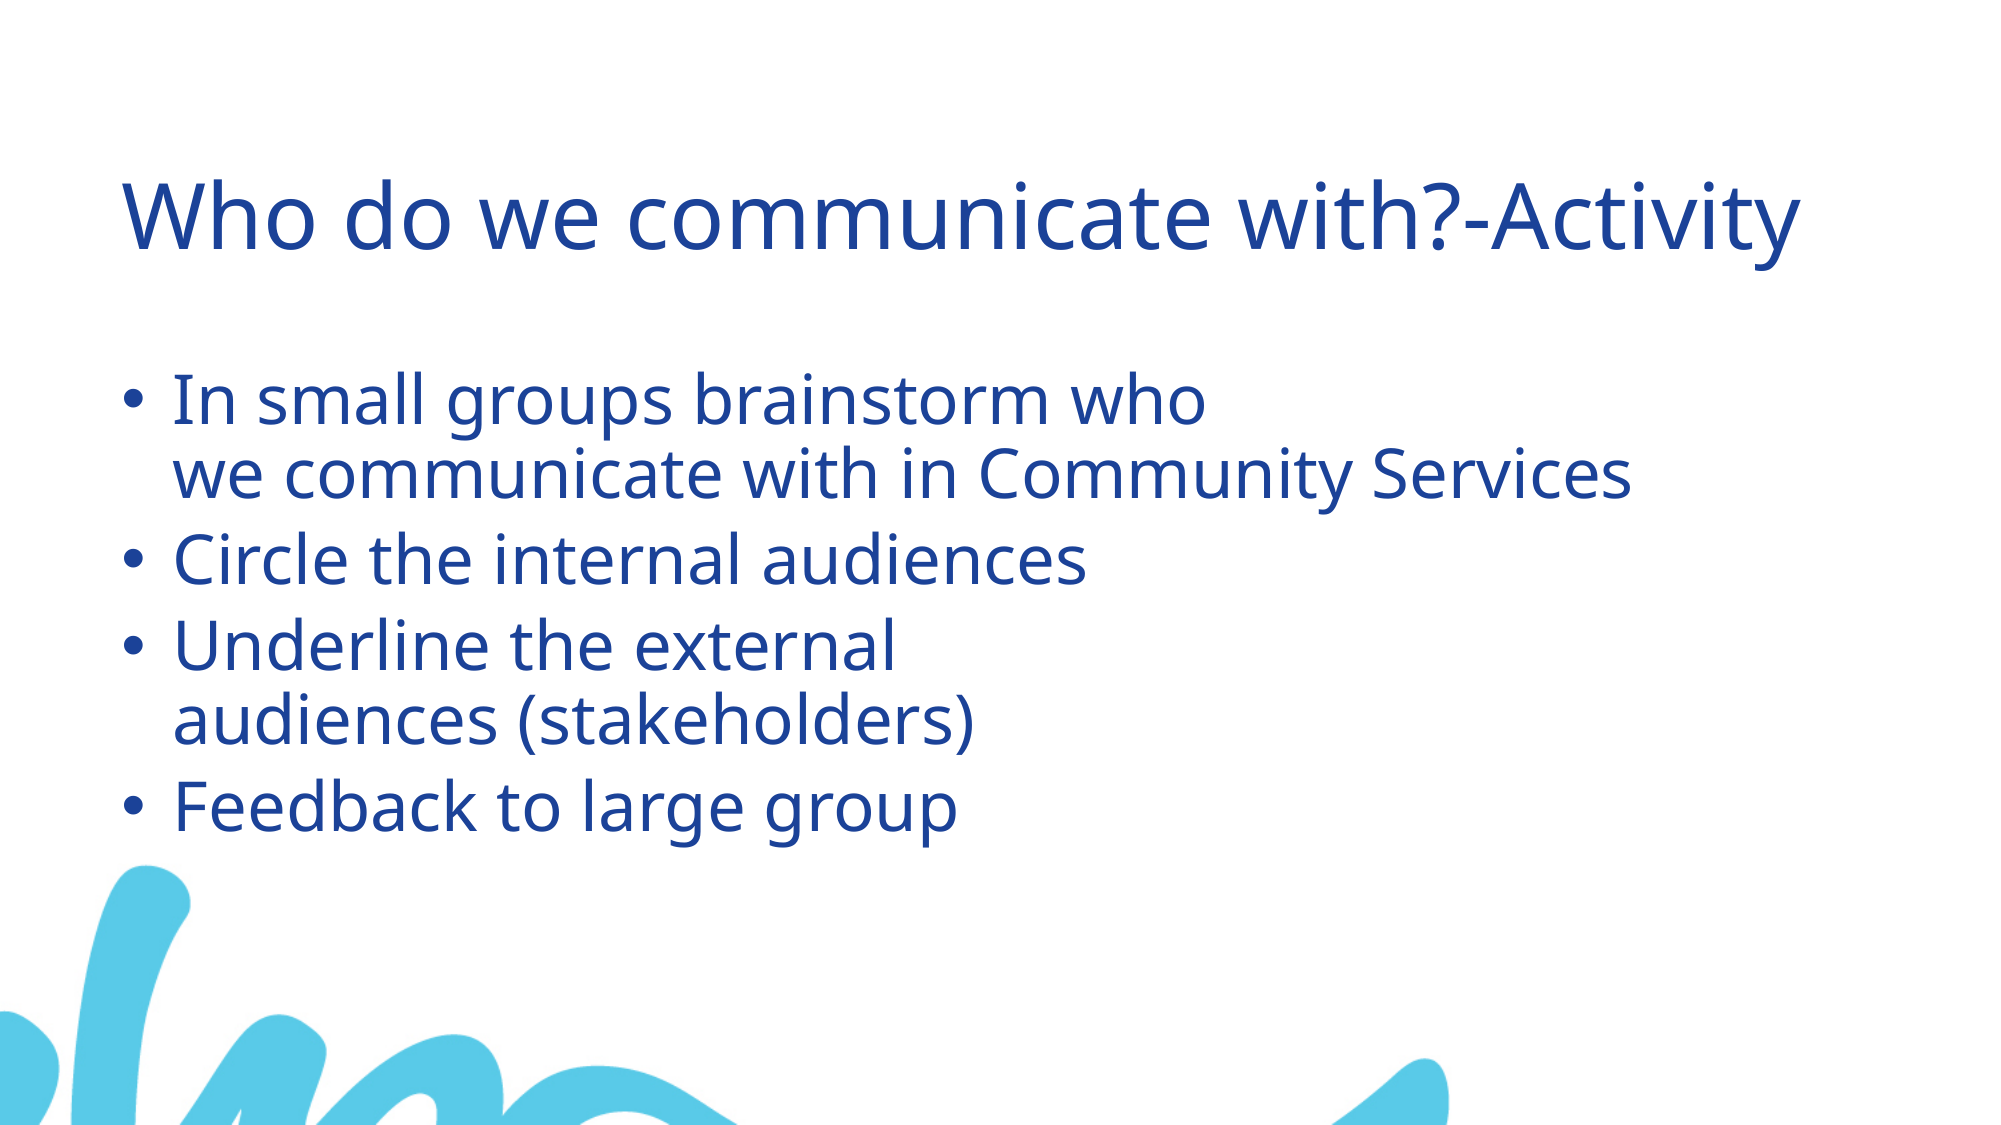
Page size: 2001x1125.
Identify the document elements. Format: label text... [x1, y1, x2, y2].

picture [0, 0, 2001, 1125]
list Who do we communicate with?-Activity [121, 78, 1892, 270]
list In small groups brainstorm who we communicate with in Community Services​ Circle the internal audiences​ Underline the external audiences (stakeholders)​ Feedback to large group [121, 364, 1673, 902]
